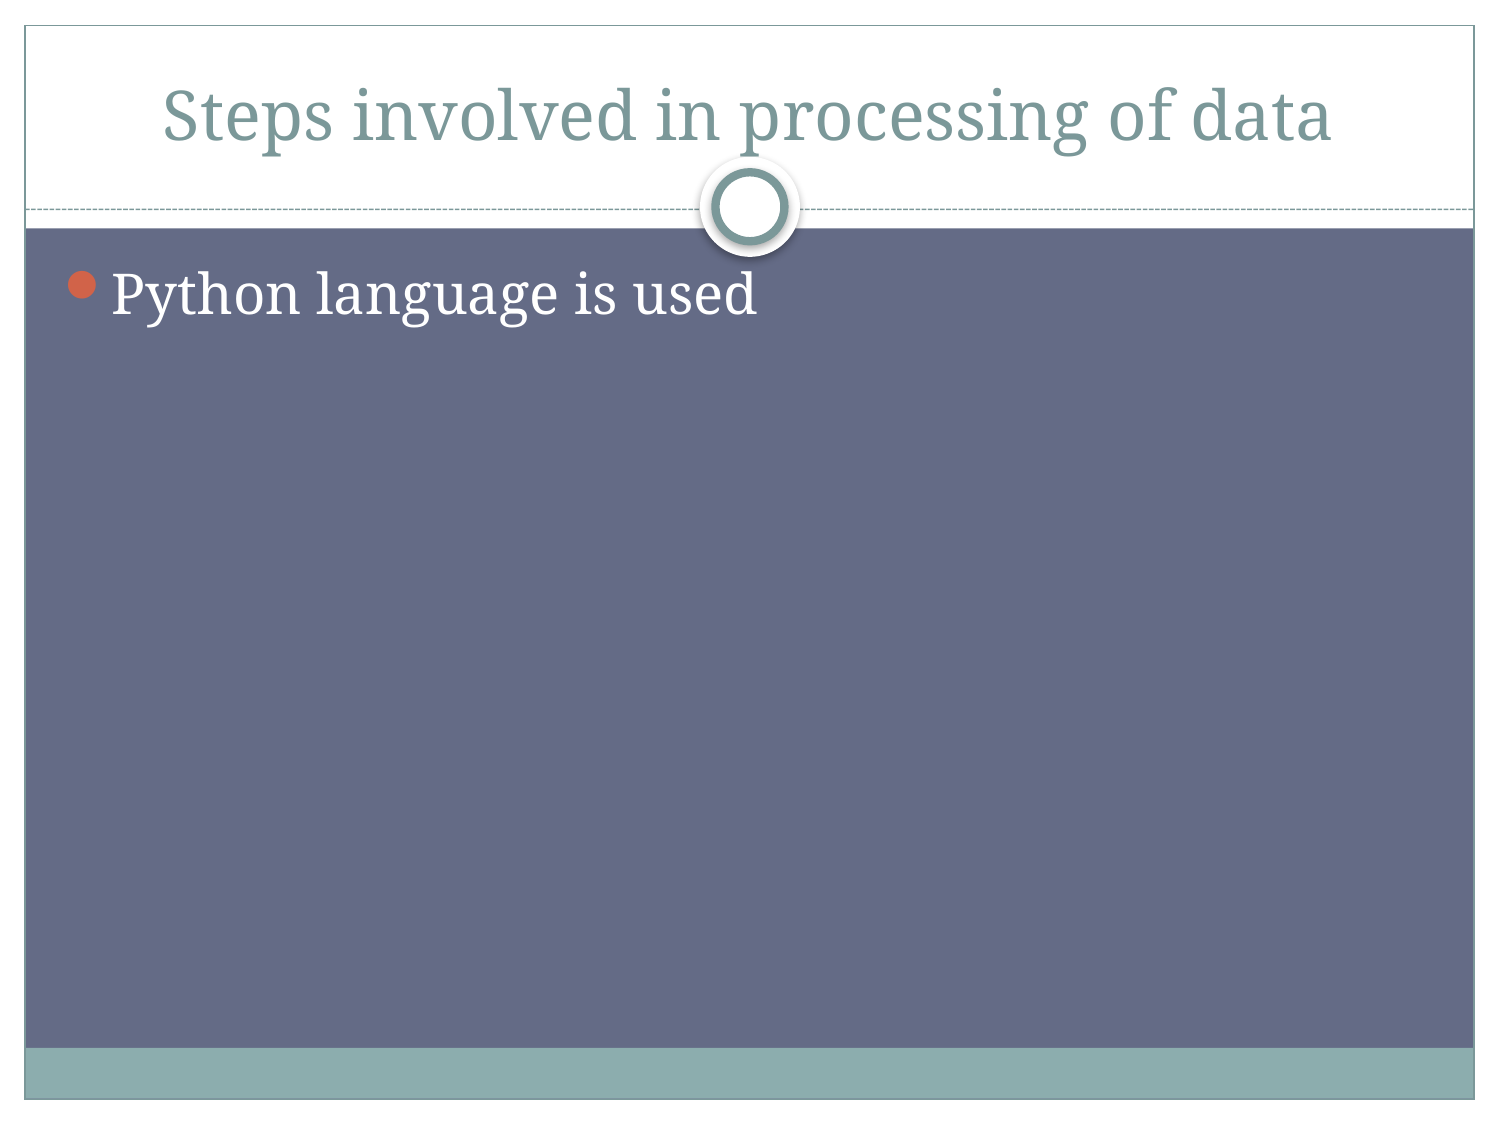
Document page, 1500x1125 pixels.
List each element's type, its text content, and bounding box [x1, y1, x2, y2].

list Python language is used [49, 250, 1445, 1001]
title Steps involved in processing of data [49, 37, 1450, 162]
